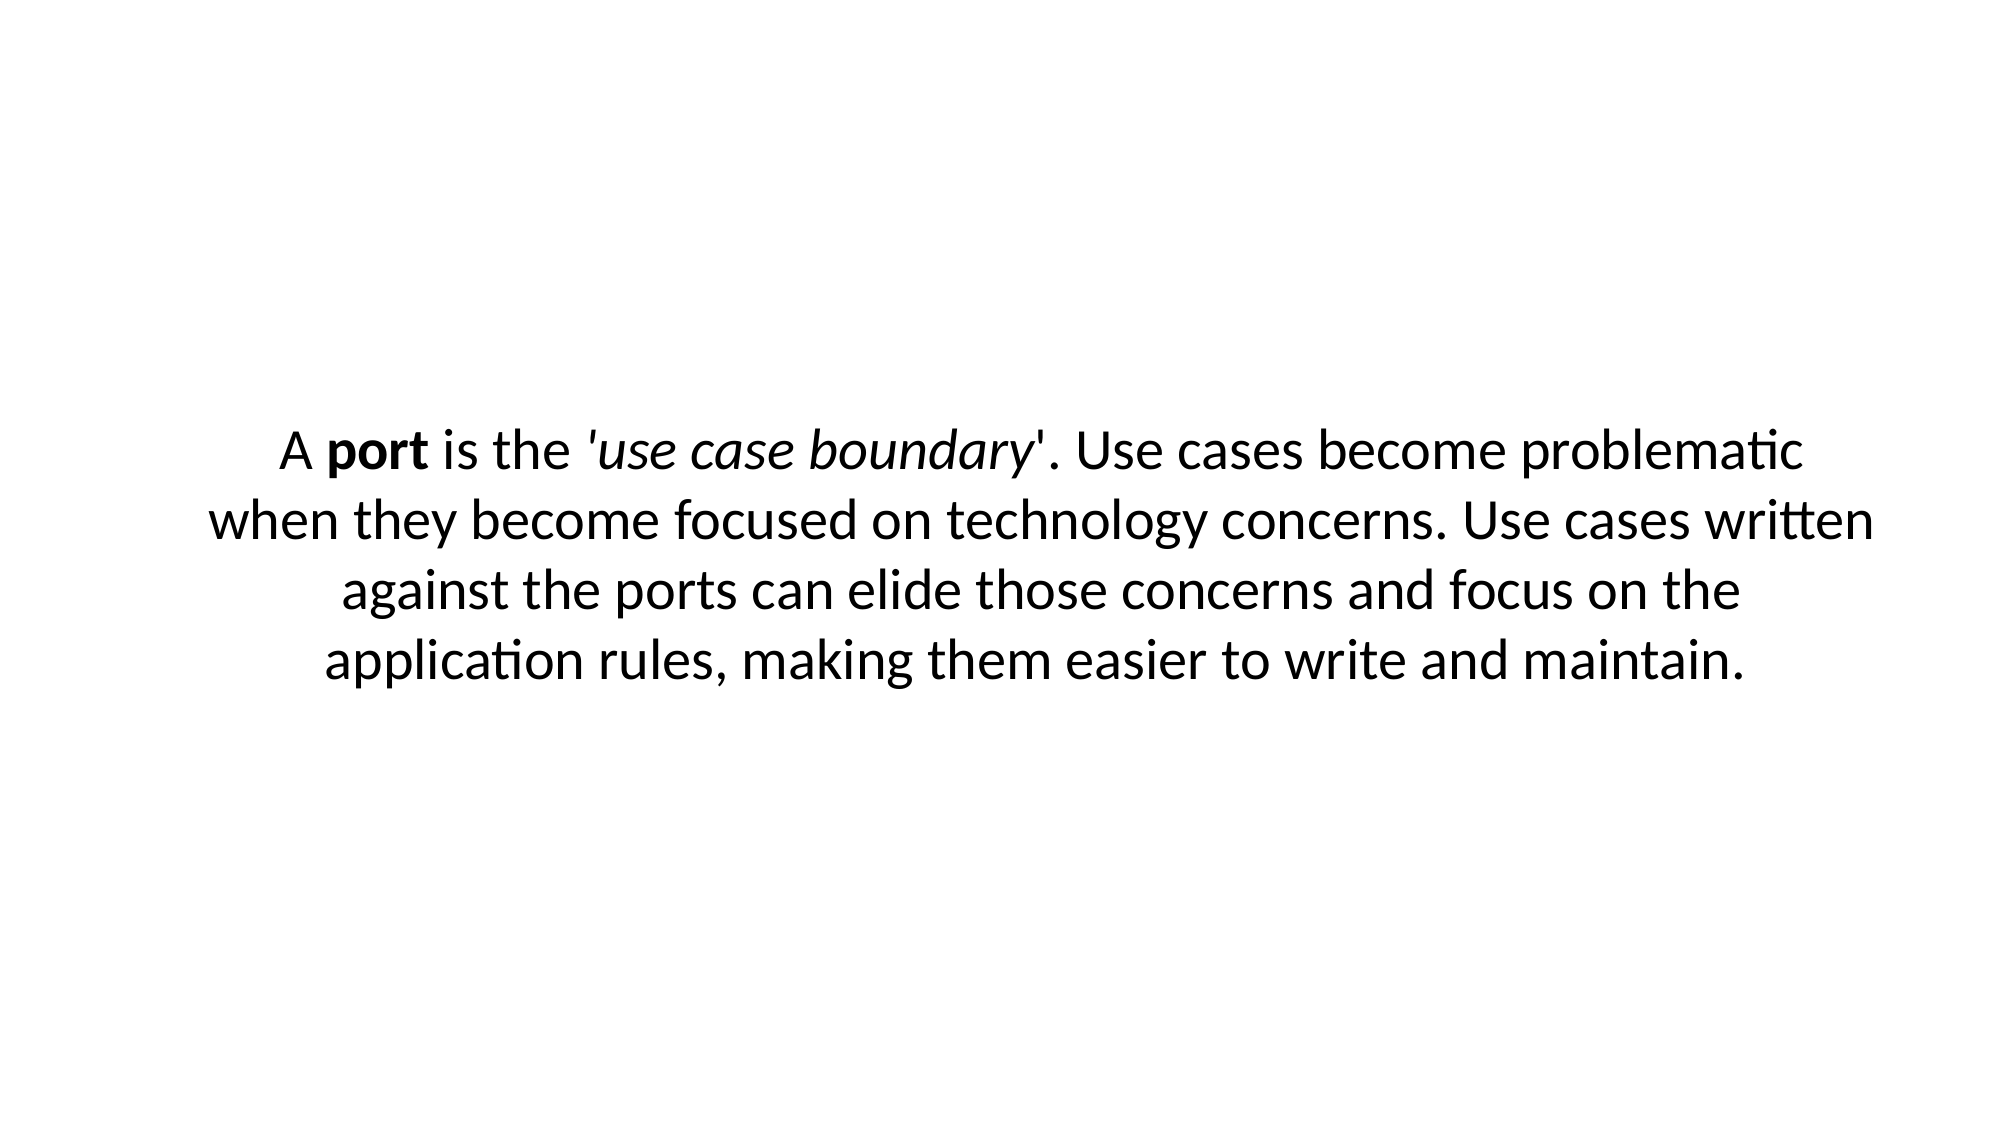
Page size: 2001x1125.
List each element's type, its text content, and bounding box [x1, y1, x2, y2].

text_box A port is the 'use case boundary'. Use cases become problematic when they become focused on technology concerns. Use cases written against the ports can elide those concerns and focus on the application rules, making them easier to write and maintain. [192, 403, 1892, 699]
